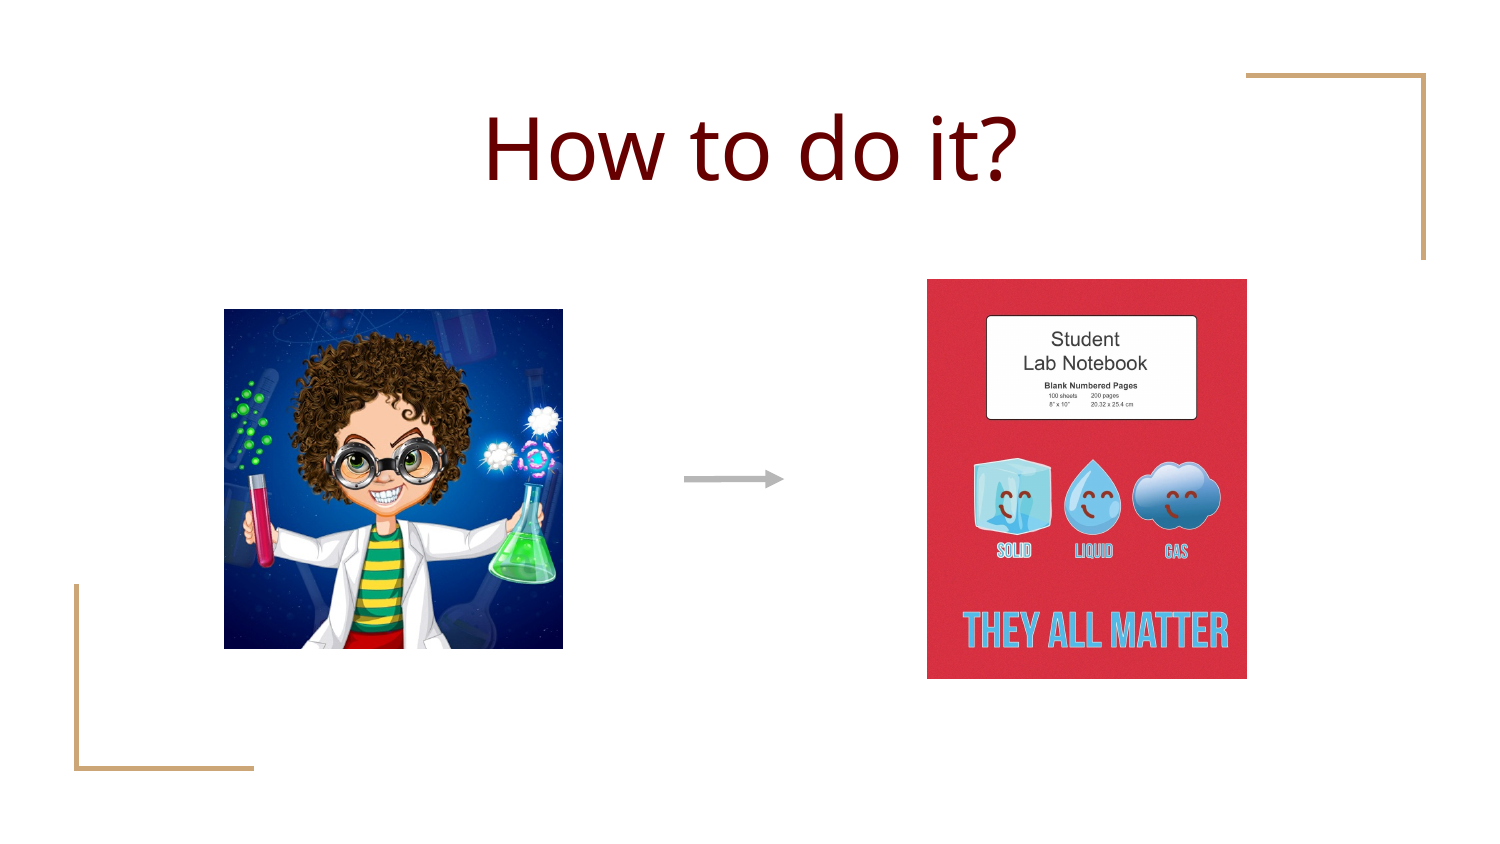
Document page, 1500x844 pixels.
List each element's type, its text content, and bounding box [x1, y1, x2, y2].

title How to do it? [51, 76, 1449, 214]
picture [927, 279, 1247, 679]
picture [223, 309, 563, 649]
